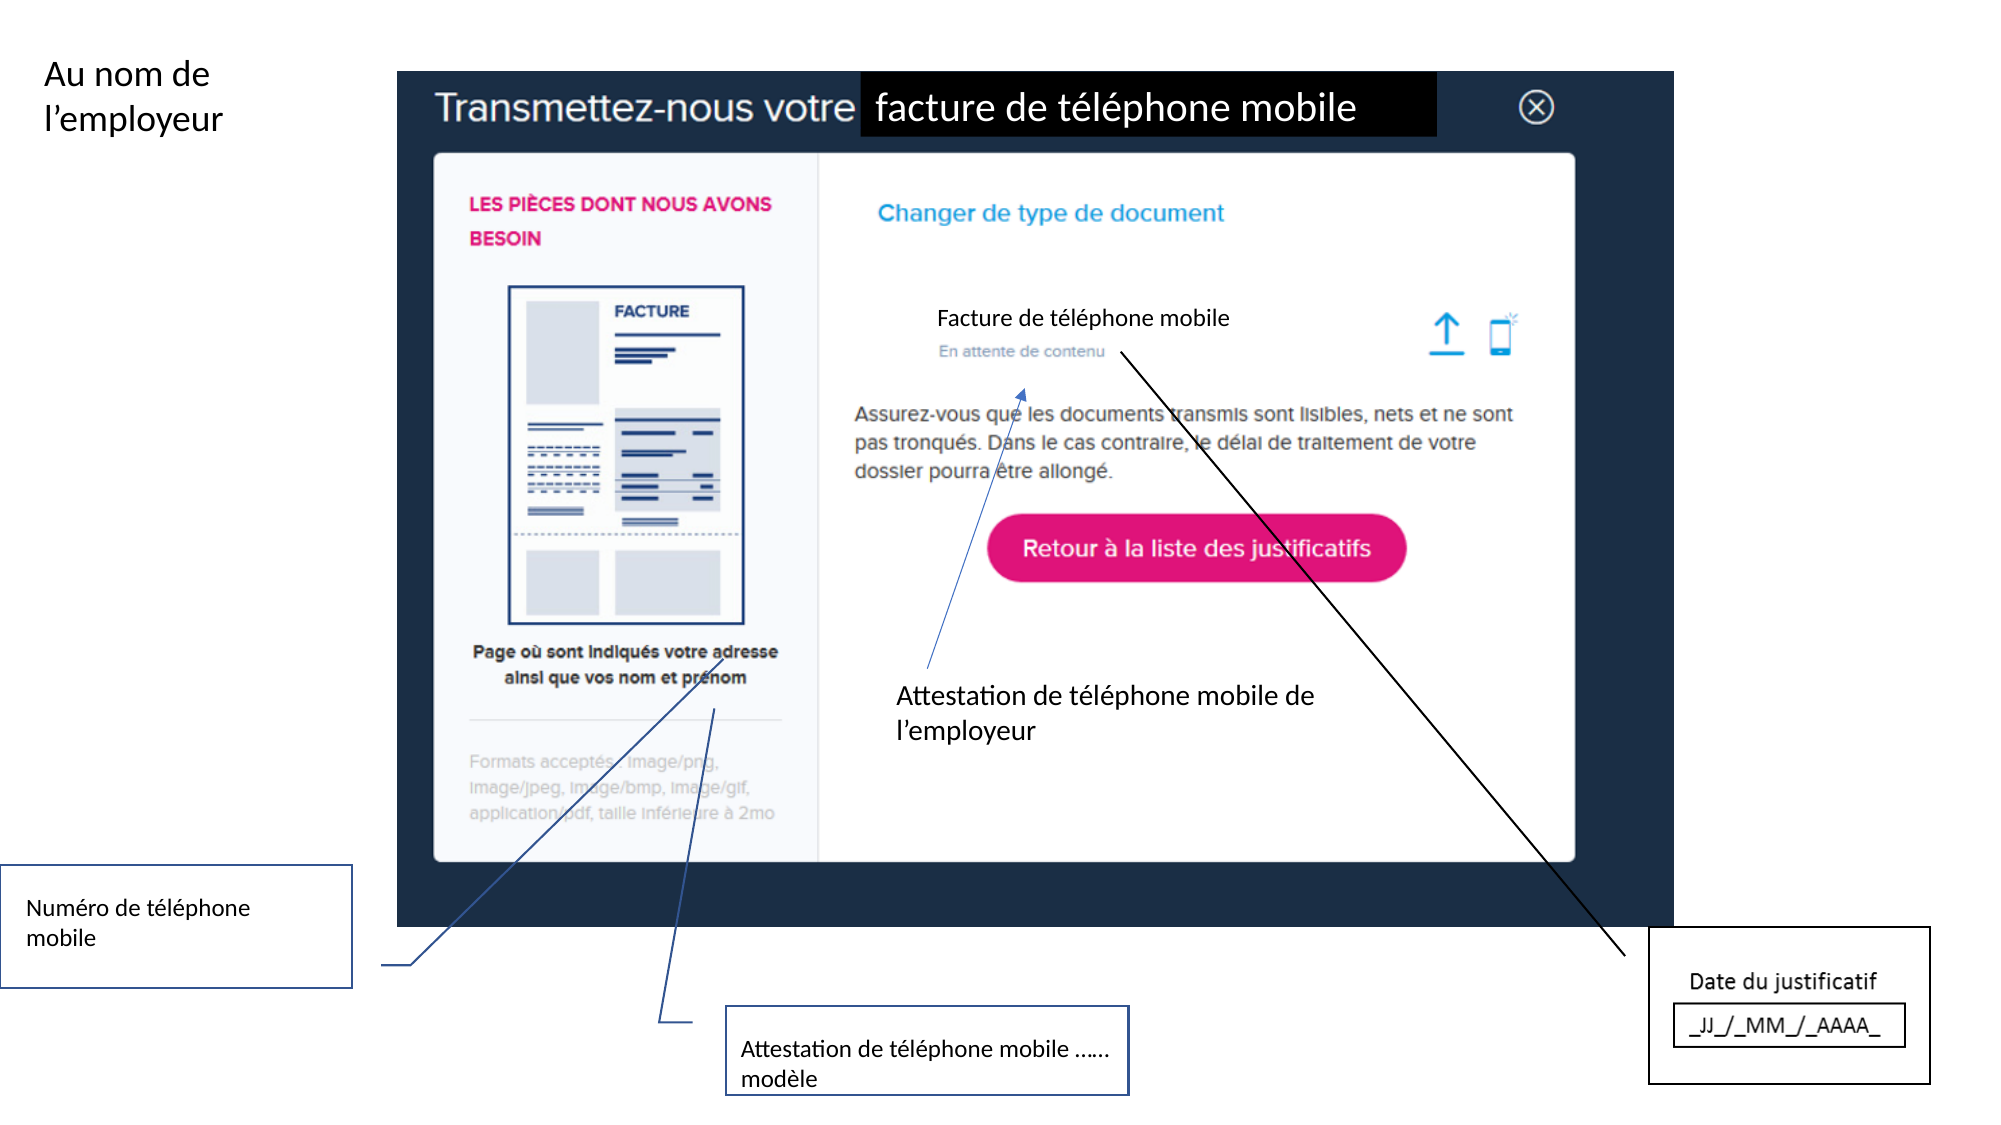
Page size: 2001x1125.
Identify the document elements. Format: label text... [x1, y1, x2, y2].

text_box Attestation de téléphone mobile …… modèle [726, 1024, 1428, 1100]
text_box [927, 388, 1025, 669]
picture [1673, 958, 1906, 1053]
text_box [0, 864, 353, 989]
text_box [1648, 926, 1931, 1085]
text_box Au nom de l’employeur [29, 41, 352, 147]
text_box [381, 927, 452, 967]
text_box Numéro de téléphone mobile [11, 884, 327, 960]
text_box [725, 1005, 1130, 1096]
picture [397, 71, 1674, 927]
text_box [657, 927, 693, 1024]
text_box [1599, 927, 1626, 957]
